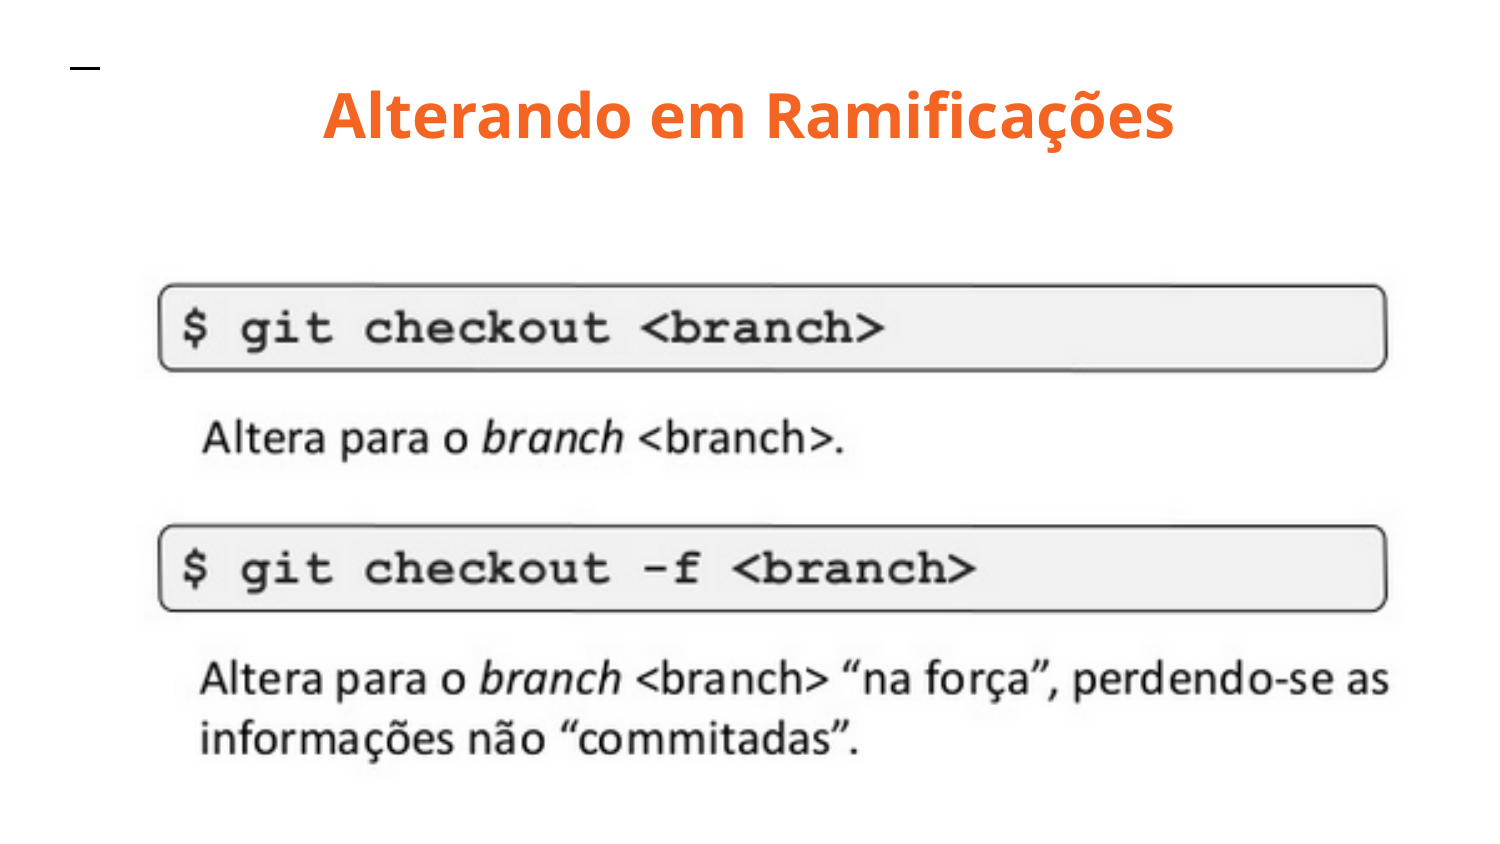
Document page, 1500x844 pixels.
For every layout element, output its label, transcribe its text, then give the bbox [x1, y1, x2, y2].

picture [46, 190, 1437, 786]
list Alterando em Ramificações [46, 50, 1454, 174]
